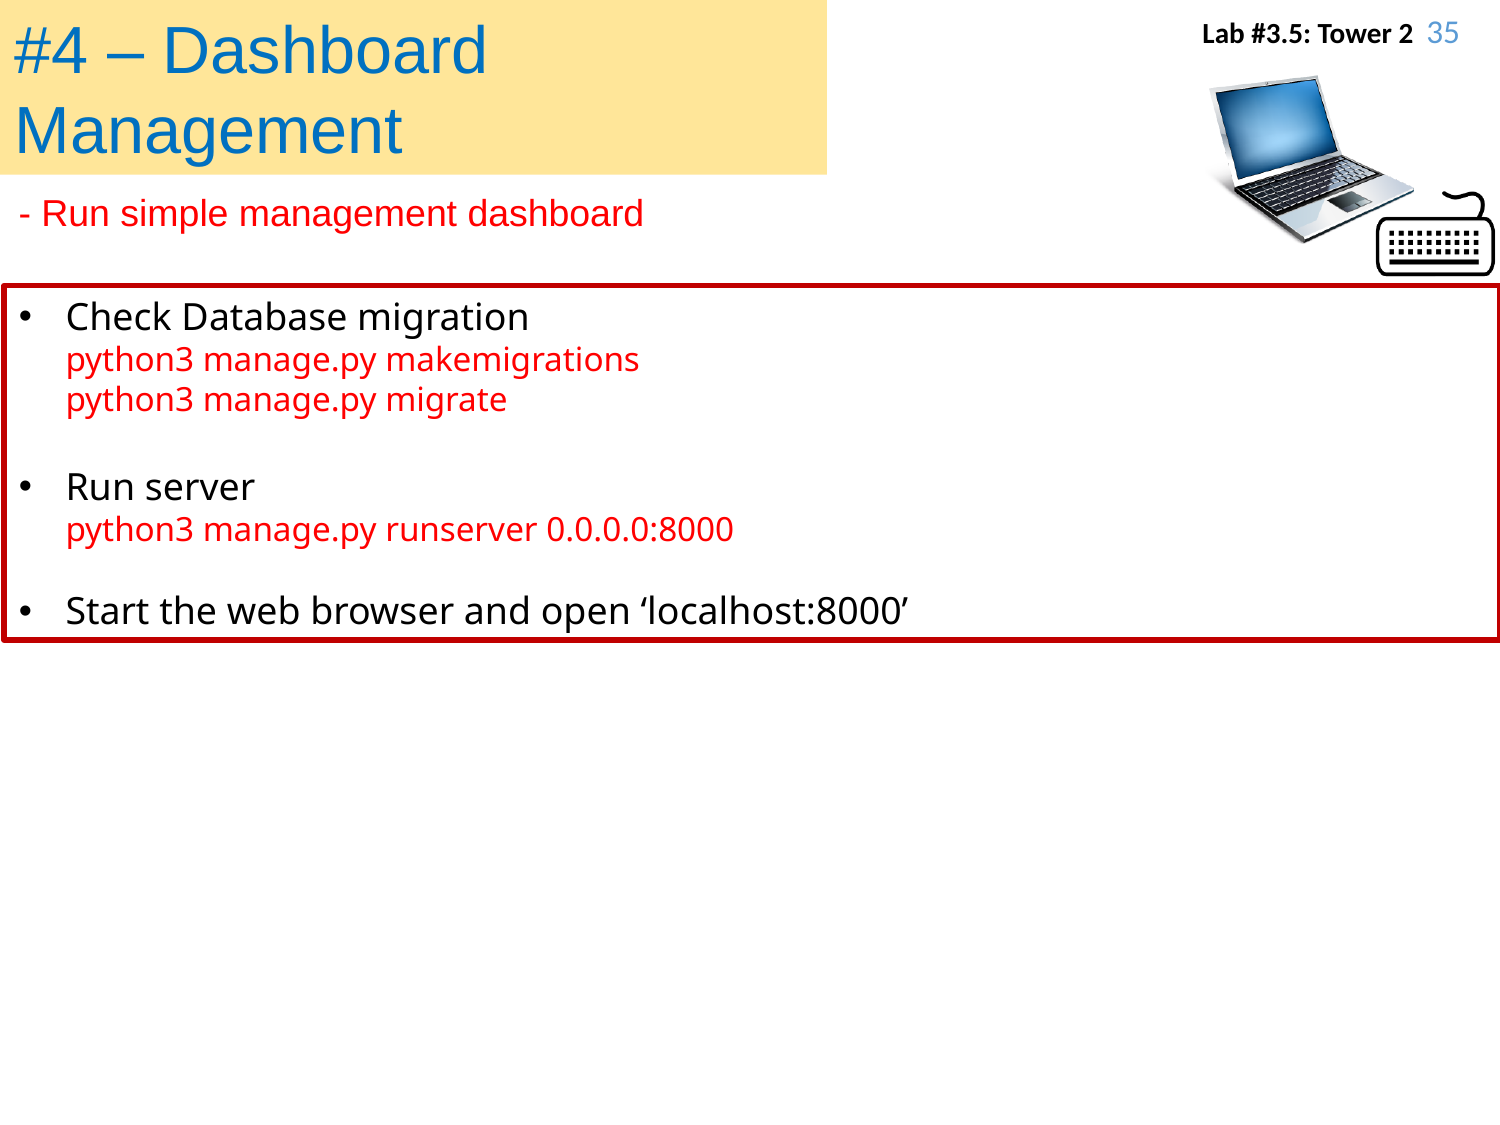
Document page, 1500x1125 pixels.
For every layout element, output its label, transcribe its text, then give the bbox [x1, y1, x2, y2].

text_box - Run simple management dashboard [3, 181, 1136, 242]
picture [1205, 75, 1500, 326]
text_box Check Database migration python3 manage.py makemigrations python3 manage.py migrate Run server python3 manage.py runserver 0.0.0.0:8000 Start the web browser and open ‘localhost:8000’ [4, 285, 1500, 640]
text_box #4 – Dashboard Management [0, 0, 827, 175]
